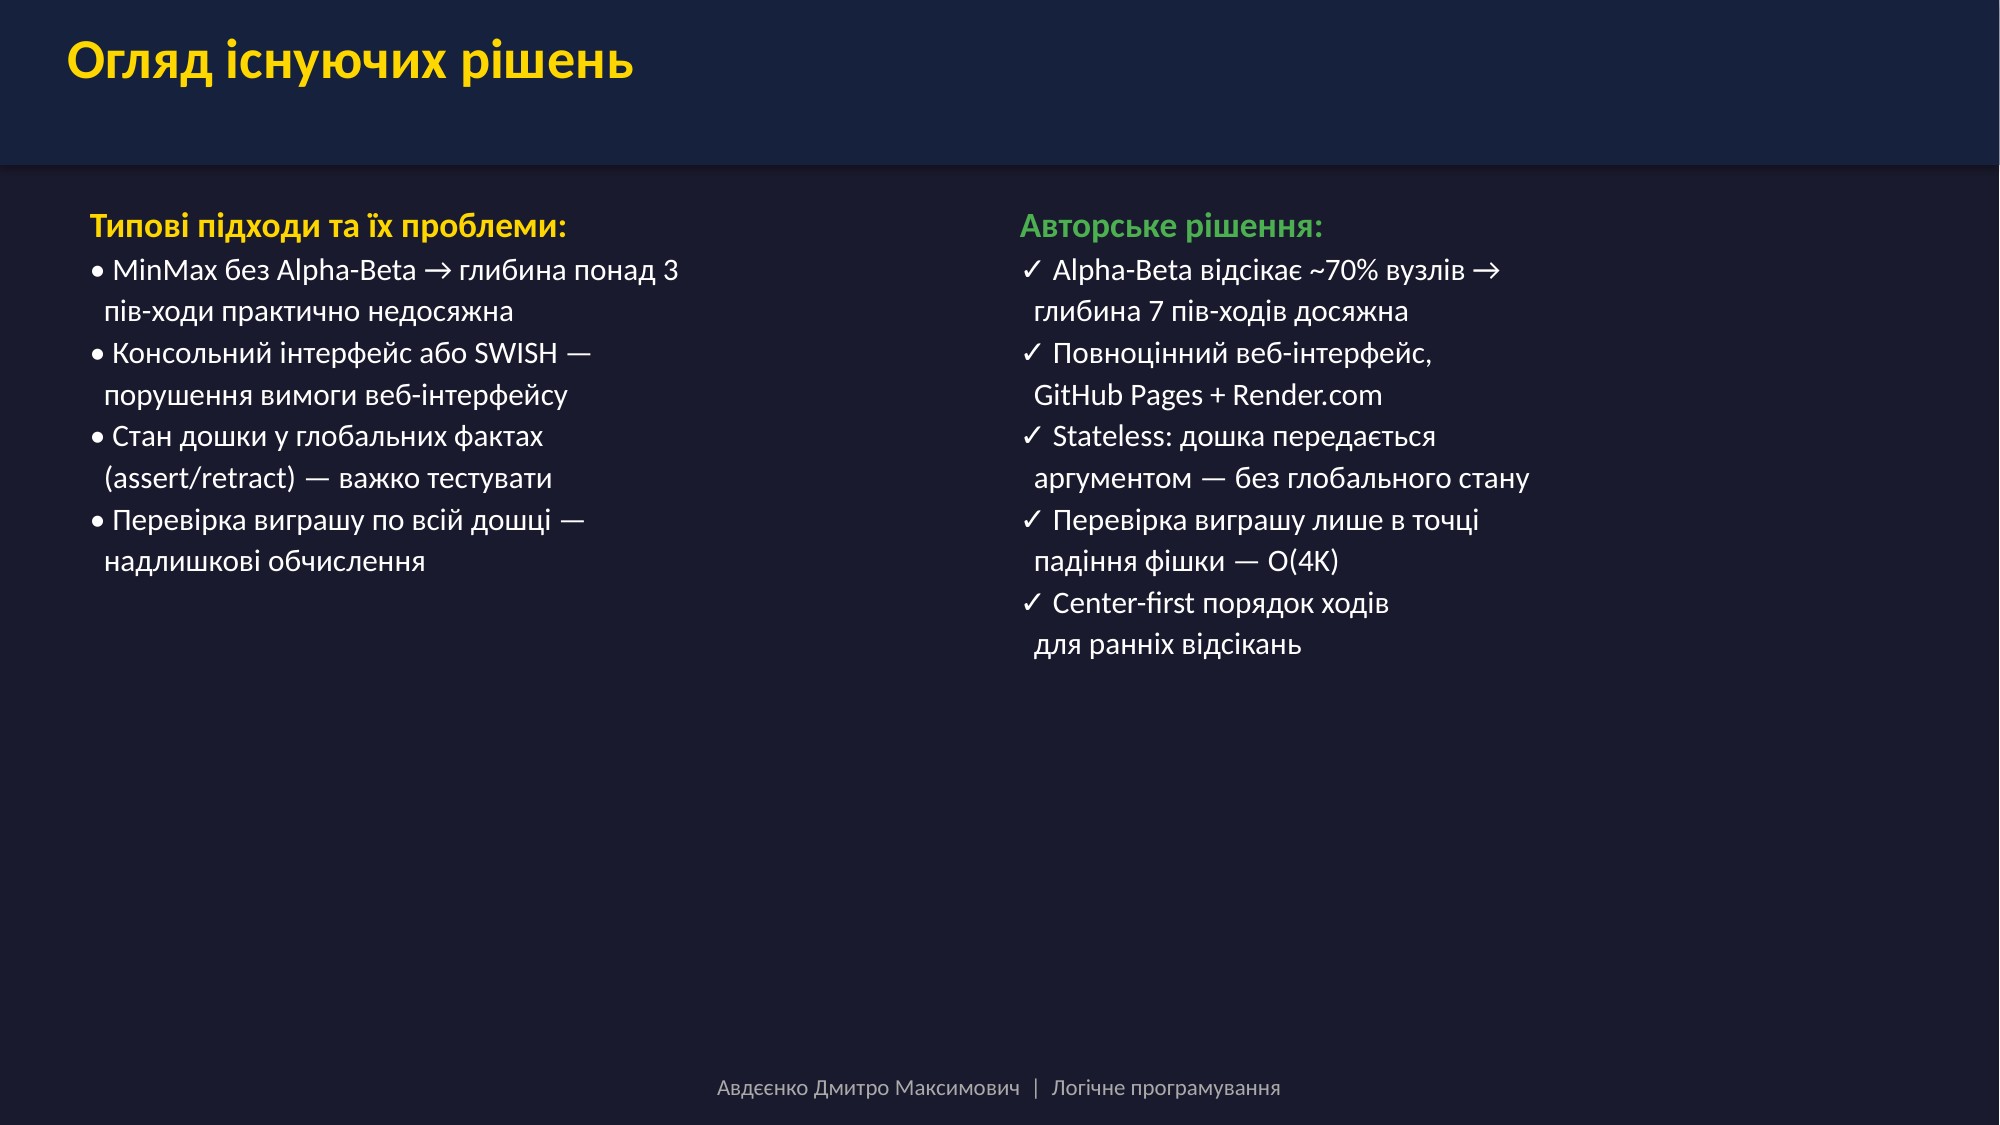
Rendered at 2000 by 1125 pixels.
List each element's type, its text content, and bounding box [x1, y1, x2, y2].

text_box Авдєєнко Дмитро Максимович | Логічне програмування [0, 1065, 2000, 1108]
text_box Огляд існуючих рішень [52, 15, 1553, 98]
text_box Типові підходи та їх проблеми: • MinMax без Alpha-Beta → глибина понад 3 пів-ходи практично недосяжна • Консольний інтерфейс або SWISH — порушення вимоги веб-інтерфейсу • Стан дошки у глобальних фактах (assert/retract) — важко тестувати • Перевірка виграшу по всій дошці — надлишкові обчислення [74, 194, 945, 586]
text_box Авторське рішення: ✓ Alpha-Beta відсікає ~70% вузлів → глибина 7 пів-ходів досяжна ✓ Повноцінний веб-інтерфейс, GitHub Pages + Render.com ✓ Stateless: дошка передається аргументом — без глобального стану ✓ Перевірка виграшу лише в точці падіння фішки — O(4K) ✓ Center-first порядок ходів для ранніх відсікань [1004, 194, 1950, 669]
text_box [0, 0, 2000, 166]
